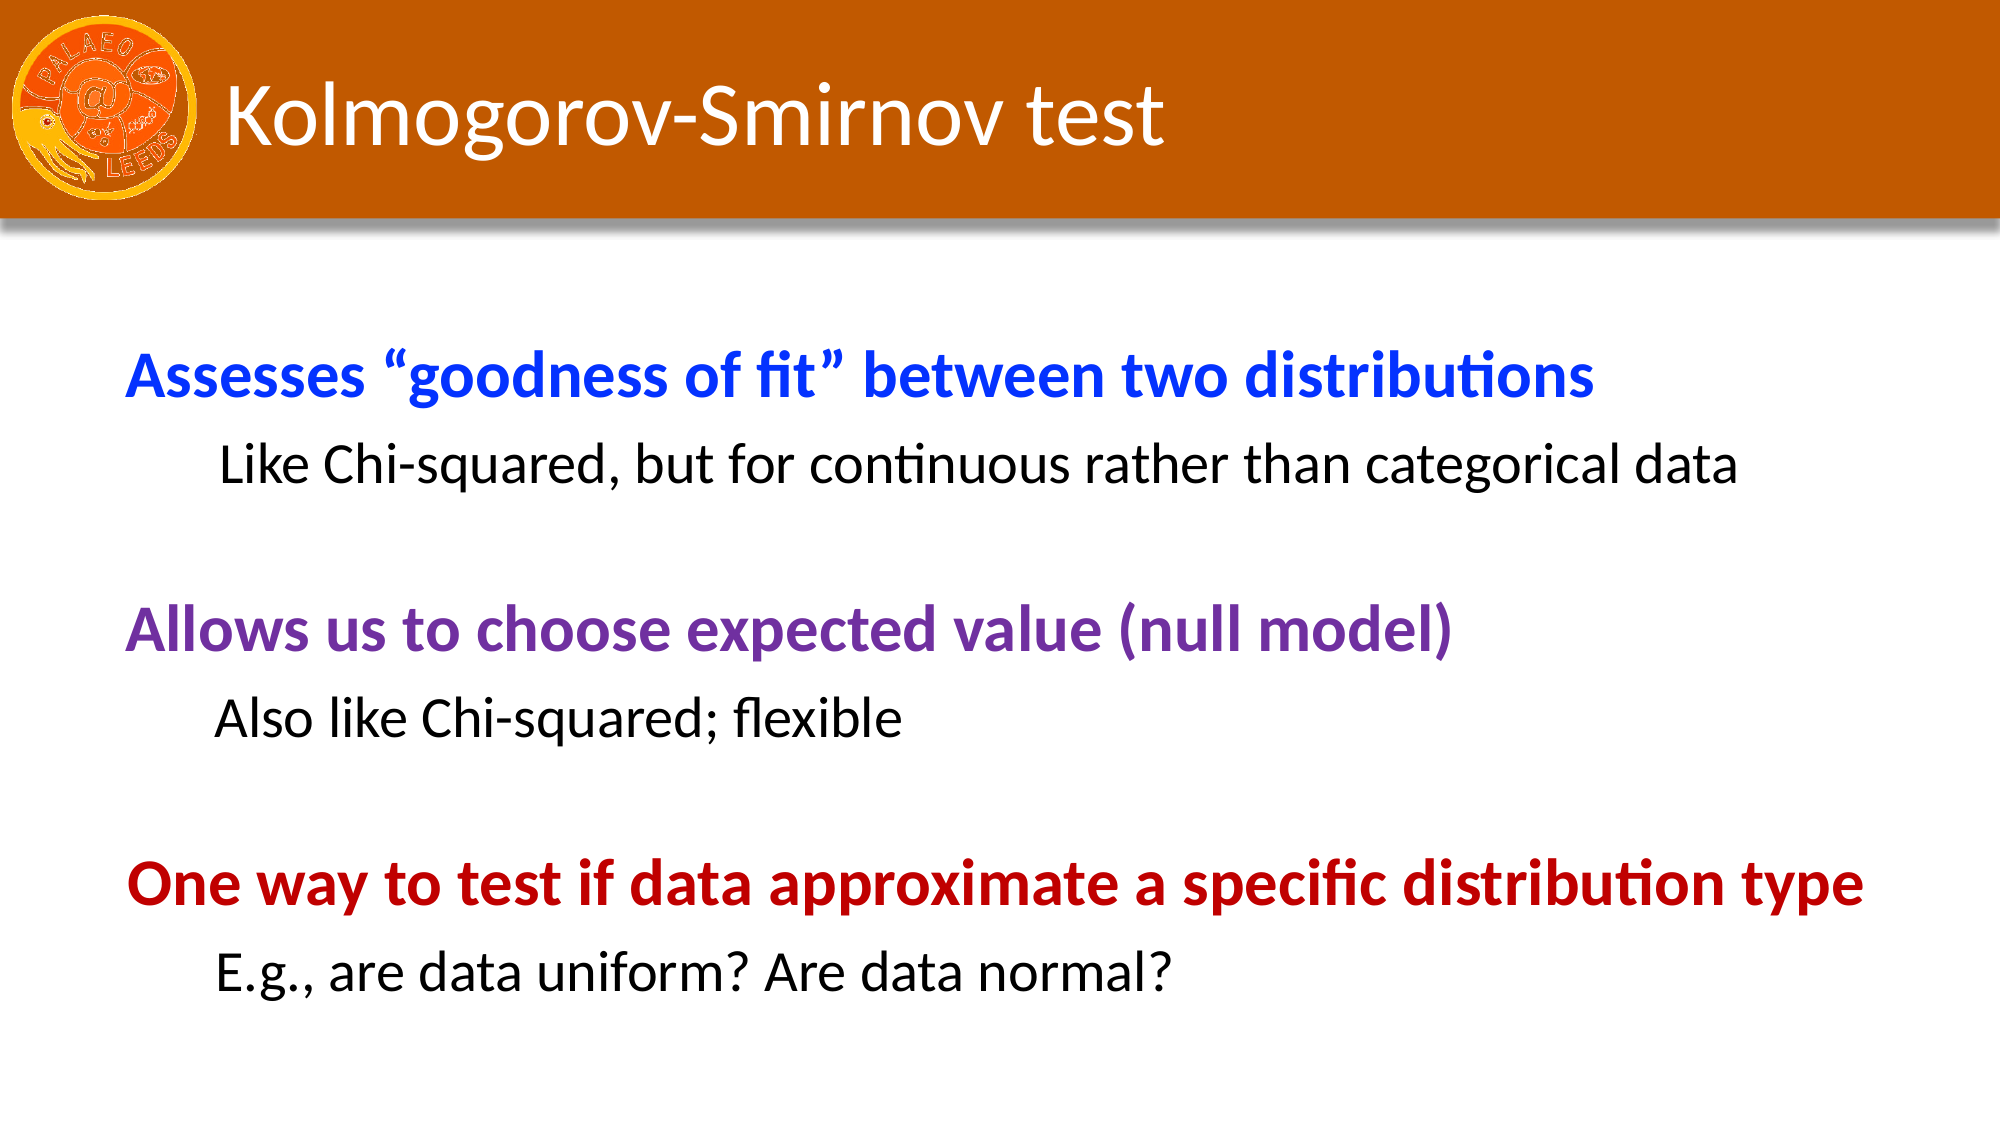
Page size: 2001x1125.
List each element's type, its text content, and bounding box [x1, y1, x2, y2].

text_box Kolmogorov-Smirnov test [210, 17, 2000, 201]
text_box Also like Chi-squared; flexible [199, 671, 919, 757]
text_box E.g., are data uniform? Are data normal? [200, 925, 1190, 1011]
picture [11, 15, 197, 200]
text_box One way to test if data approximate a specific distribution type [112, 831, 1882, 926]
text_box Allows us to choose expected value (null model) [110, 577, 1471, 673]
text_box Like Chi-squared, but for continuous rather than categorical data [204, 417, 1755, 503]
text_box Assesses “goodness of fit” between two distributions [110, 323, 1612, 419]
text_box [0, 0, 2000, 219]
